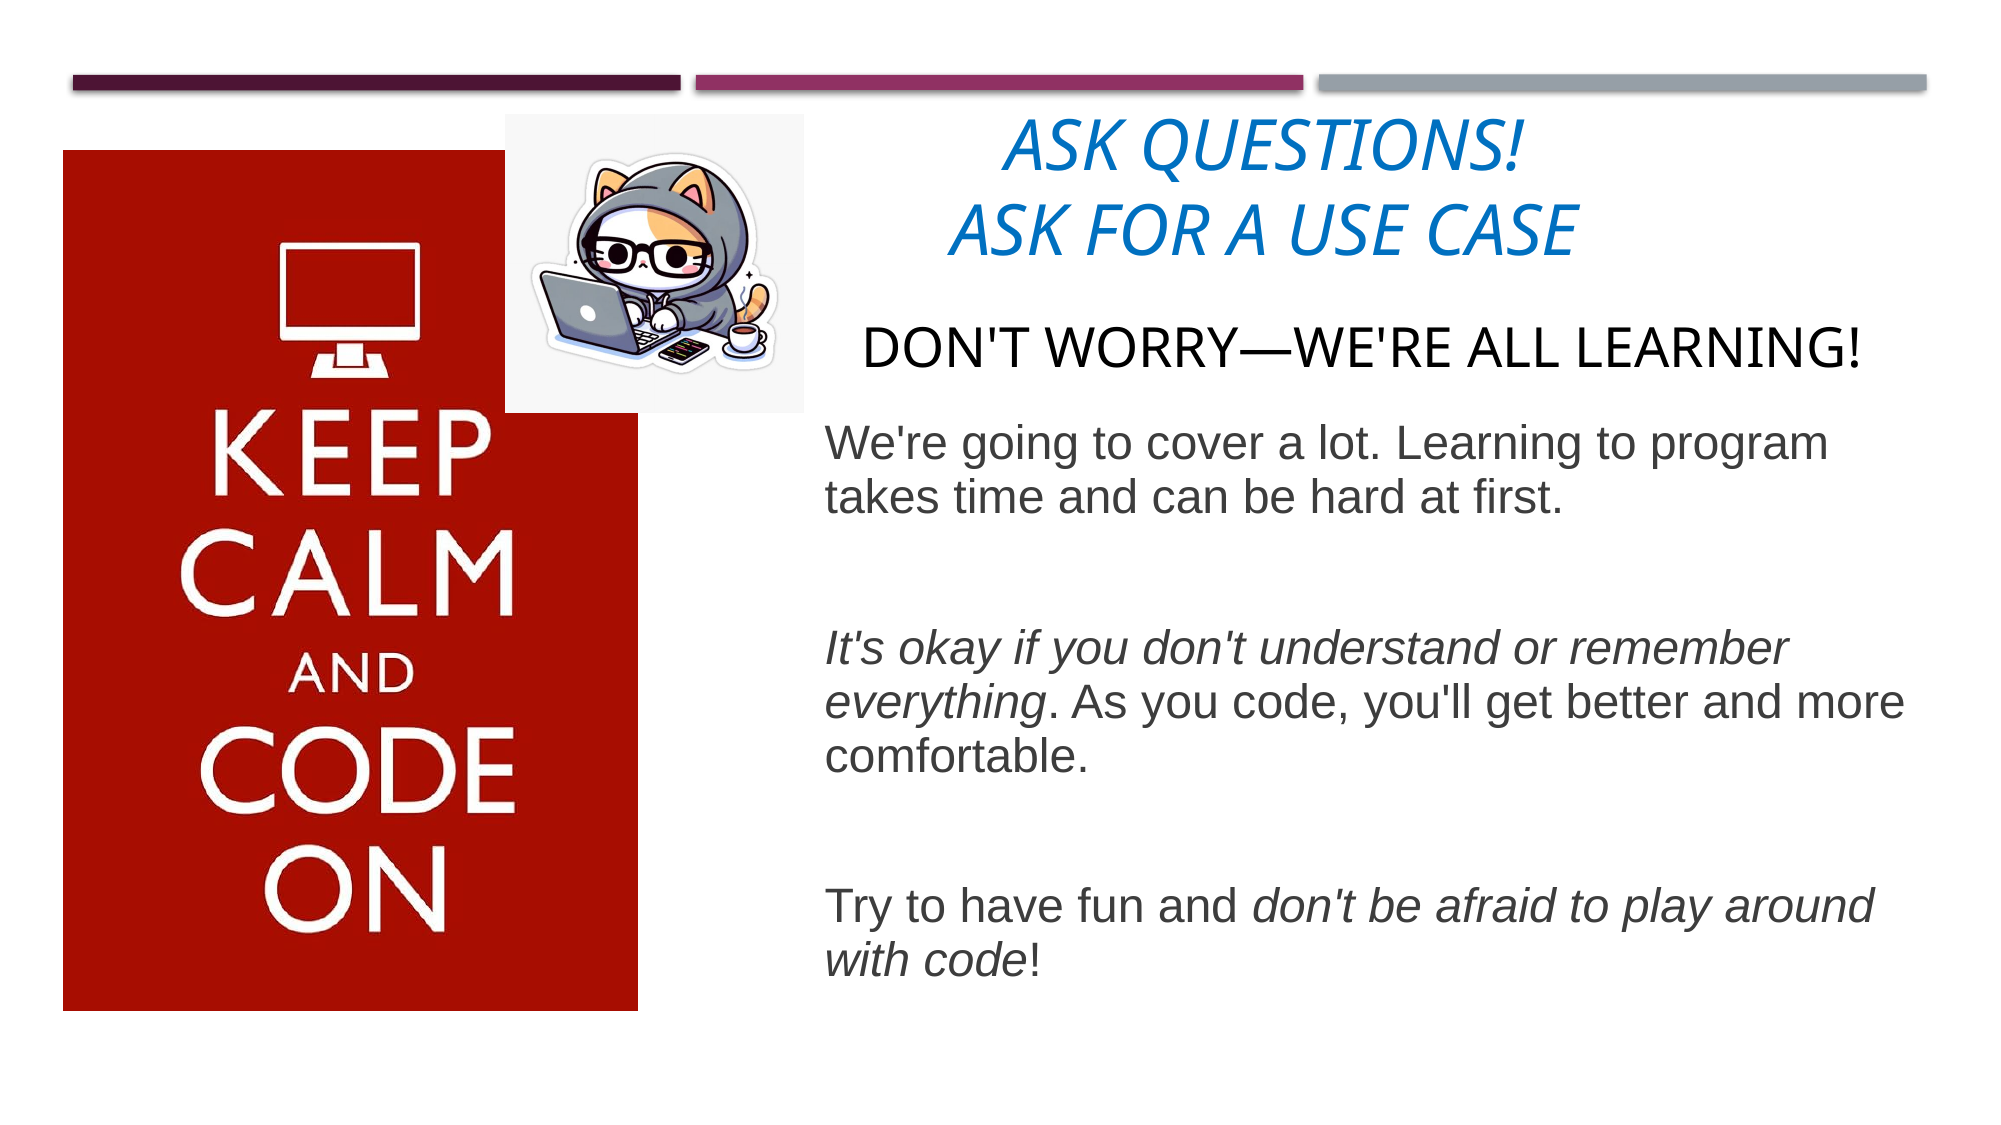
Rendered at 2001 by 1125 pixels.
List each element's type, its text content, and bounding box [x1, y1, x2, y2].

text_box Don't worry—we're all learning! [846, 301, 1923, 393]
picture [62, 113, 805, 1012]
text_box ASK QUESTIONS! ASK FOR a USE CASE [874, 92, 1656, 286]
text_box We're going to cover a lot. Learning to program takes time and can be hard at first. It's okay if you don't understand or remember everything. As you code, you'll get better and more comfortable. Try to have fun and don't be afraid to play around with code! [809, 408, 1960, 996]
